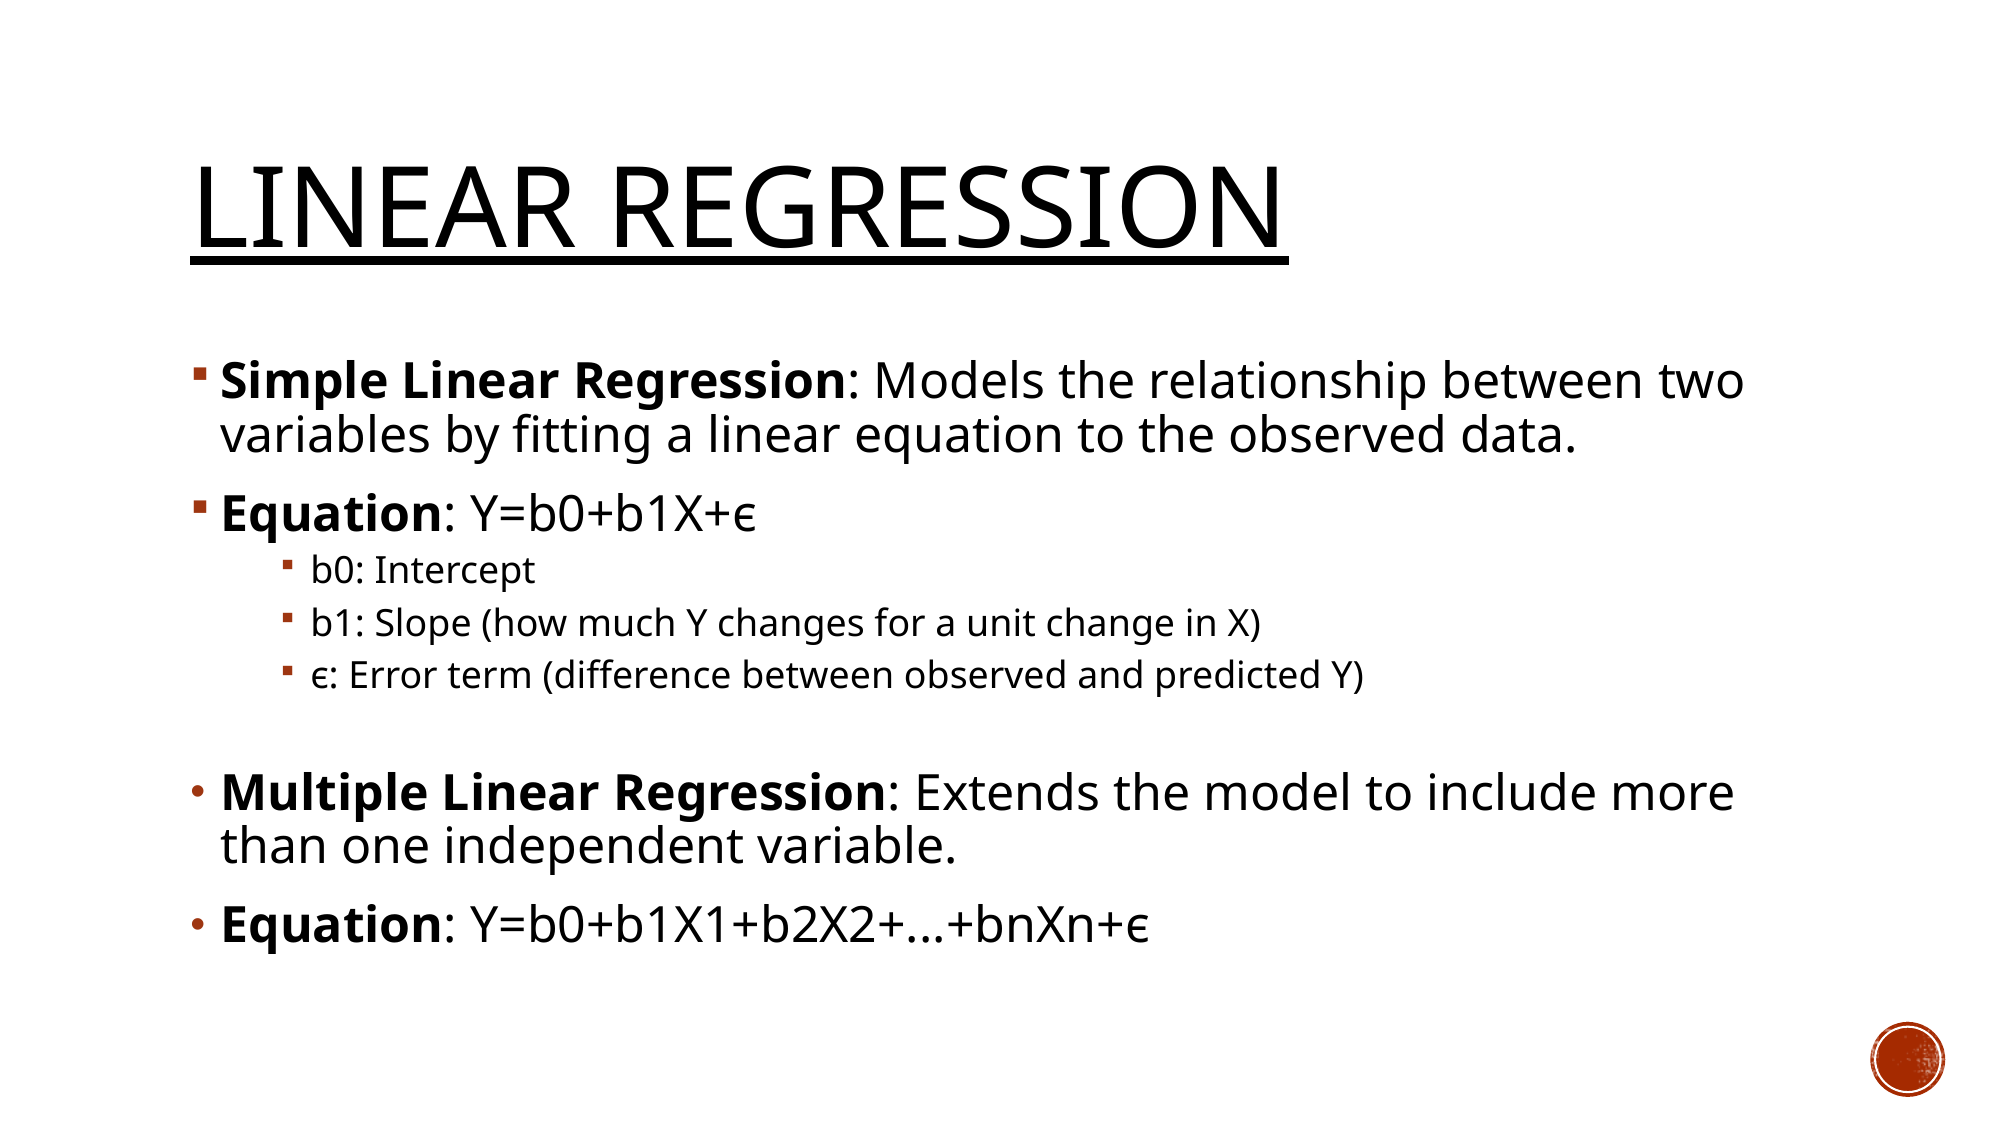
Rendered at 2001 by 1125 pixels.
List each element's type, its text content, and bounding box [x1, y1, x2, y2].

list Simple Linear Regression: Models the relationship between two variables by fitting a linear equation to the observed data. Equation: Y=b0+b1X+ϵ b0​: Intercept b1​: Slope (how much Y changes for a unit change in X) ϵ: Error term (difference between observed and predicted Y) Multiple Linear Regression: Extends the model to include more than one independent variable. Equation: Y=b0+b1X1+b2X2+...+bnXn+ϵ [175, 348, 1826, 1013]
title LINEAR REGRESSION [175, 79, 1826, 344]
